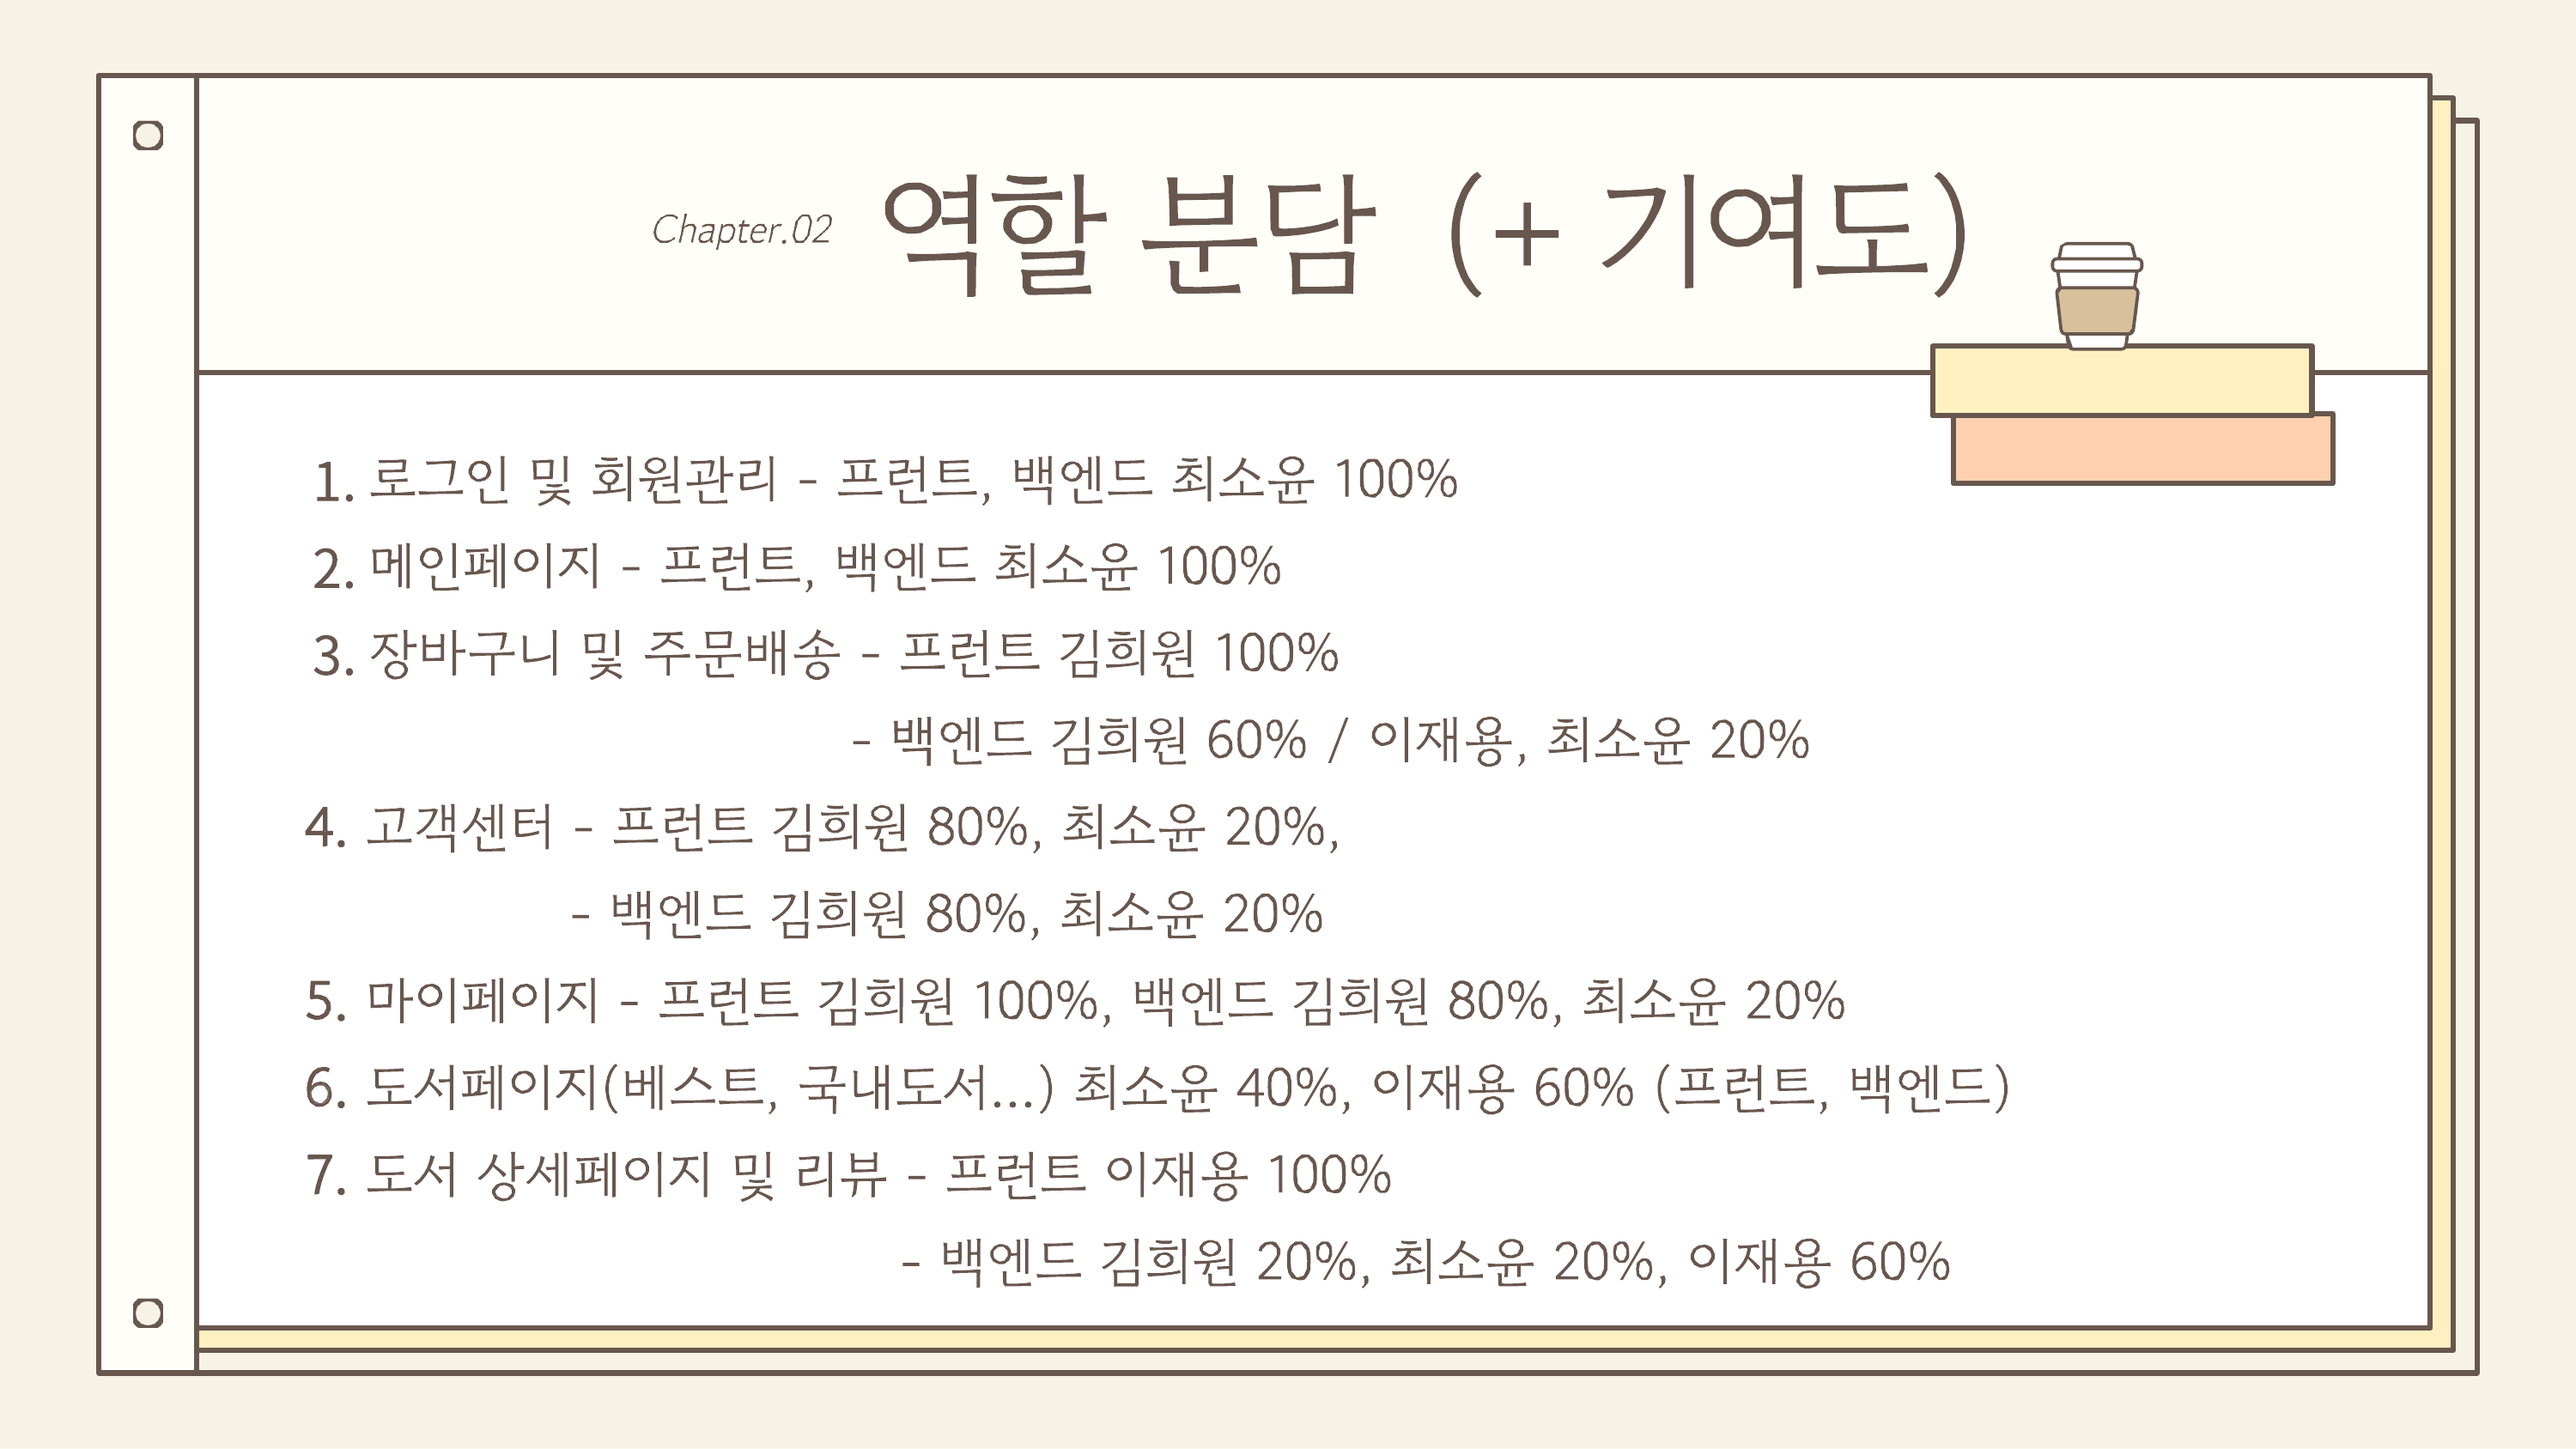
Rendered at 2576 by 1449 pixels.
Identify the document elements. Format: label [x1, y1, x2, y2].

text_box [95, 72, 2457, 1376]
